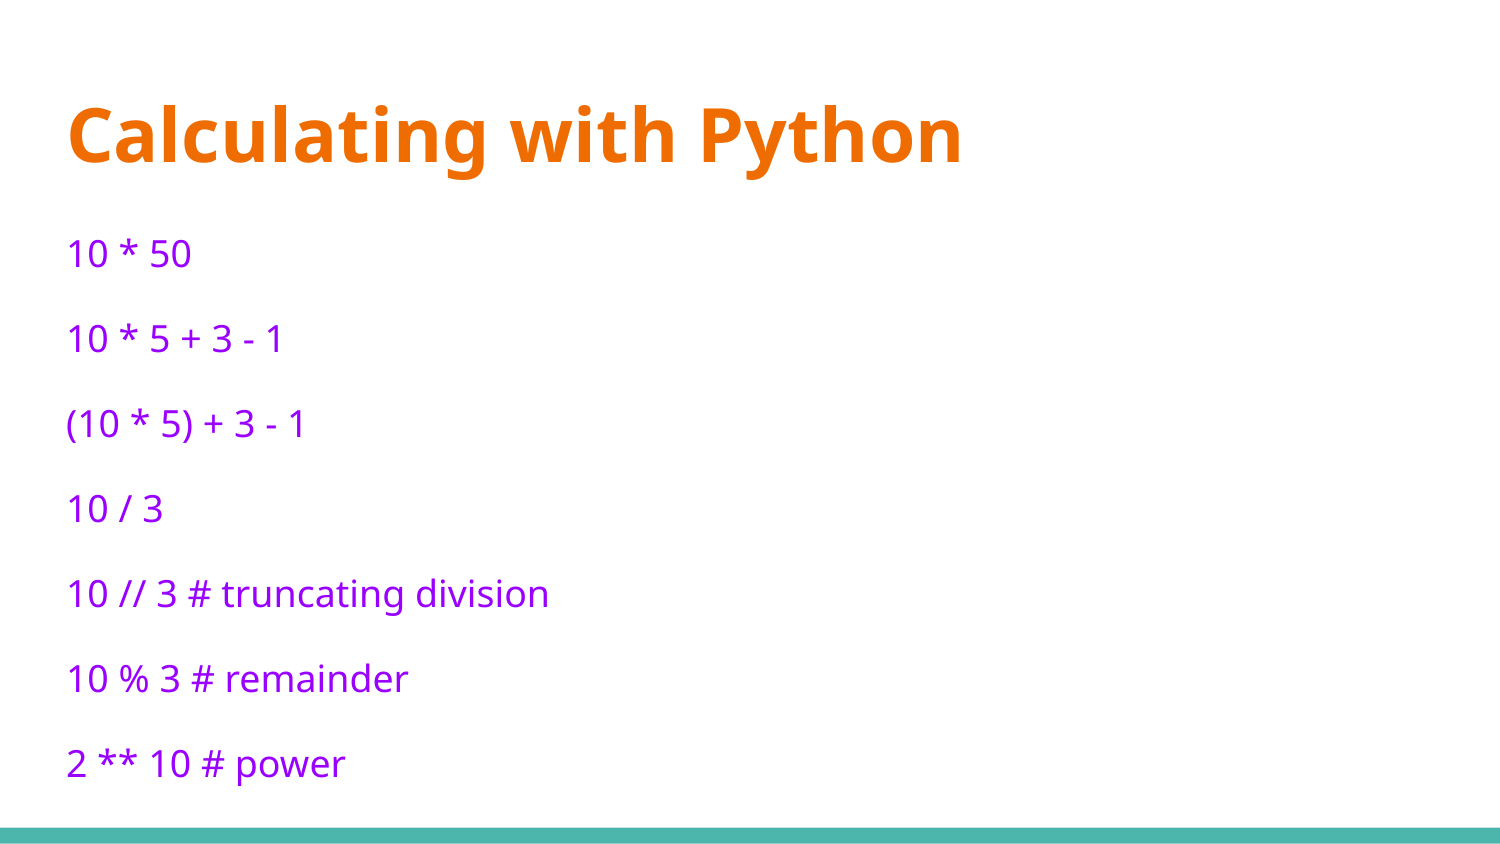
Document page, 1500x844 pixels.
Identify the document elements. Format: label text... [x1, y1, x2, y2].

list 10 * 50 10 * 5 + 3 - 1 (10 * 5) + 3 - 1 10 / 3 10 // 3 # truncating division 10 % 3 # remainder 2 ** 10 # power [51, 207, 1449, 750]
title Calculating with Python [51, 72, 1449, 189]
